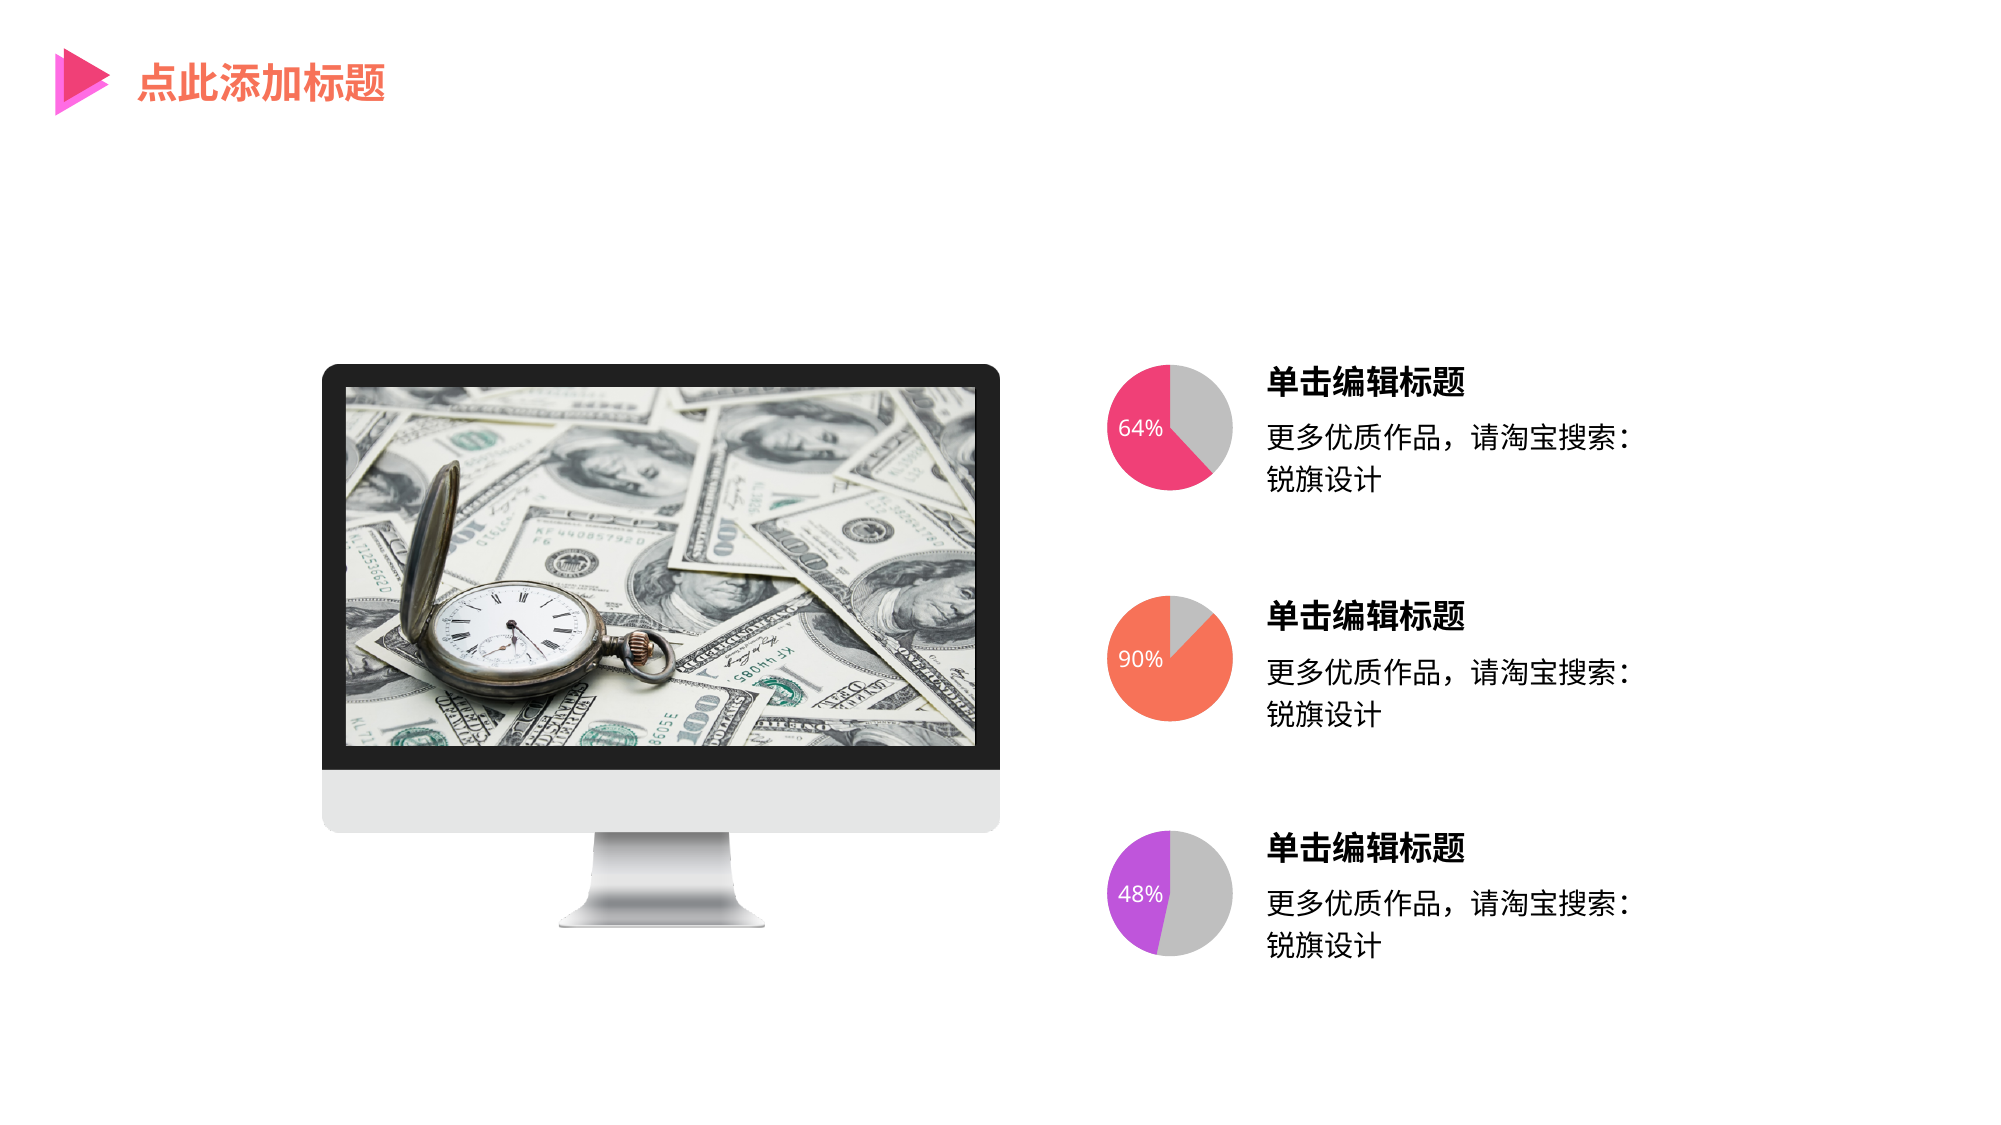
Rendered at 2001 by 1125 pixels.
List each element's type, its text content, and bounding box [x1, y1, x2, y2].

text_box [1109, 594, 1172, 637]
picture [322, 364, 1000, 930]
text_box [1266, 827, 1656, 964]
text_box [1109, 435, 1215, 492]
text_box [1158, 829, 1234, 958]
text_box [1110, 363, 1172, 406]
text_box [1109, 829, 1172, 872]
text_box [1109, 611, 1234, 723]
text_box 64% [1103, 406, 1179, 449]
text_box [1266, 361, 1656, 498]
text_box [55, 48, 111, 116]
text_box [1172, 363, 1234, 473]
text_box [1266, 595, 1656, 733]
text_box [1172, 594, 1213, 646]
text_box [1109, 915, 1167, 957]
text_box 90% [1103, 637, 1179, 680]
text_box 点此添加标题 [121, 48, 455, 114]
text_box 48% [1103, 872, 1179, 915]
